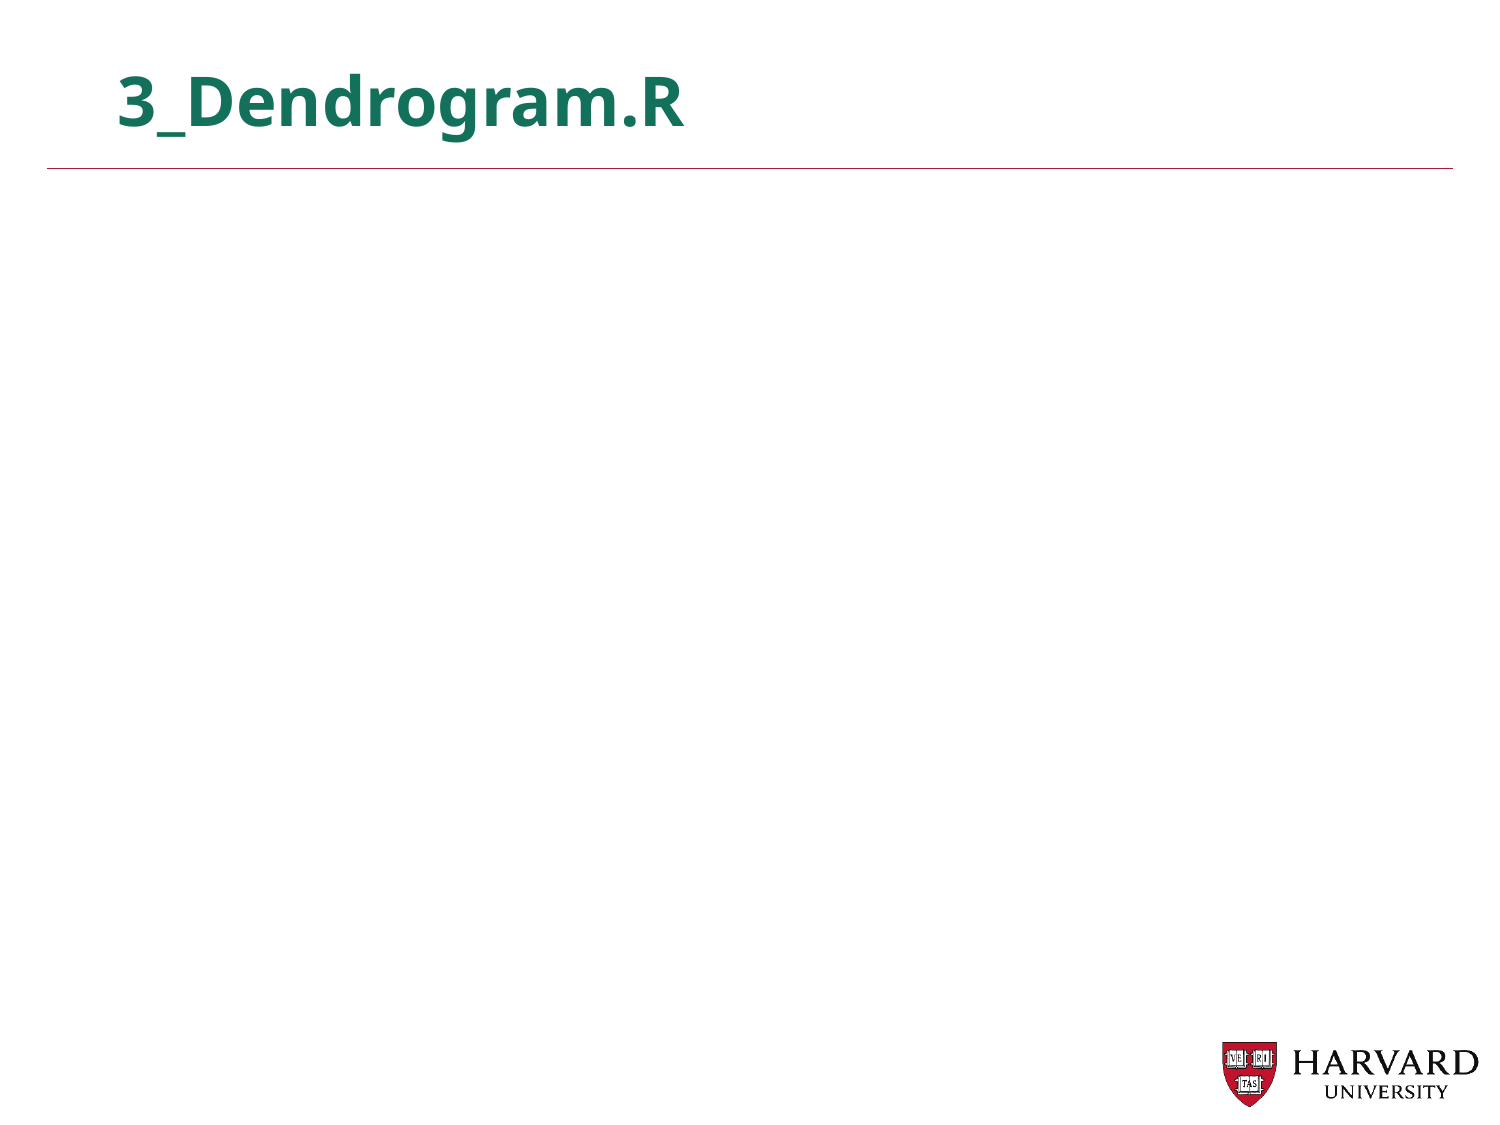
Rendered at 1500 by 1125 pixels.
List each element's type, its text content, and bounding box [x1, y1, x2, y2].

title 3_Dendrogram.R [103, 59, 1397, 157]
picture [1200, 1024, 1500, 1125]
